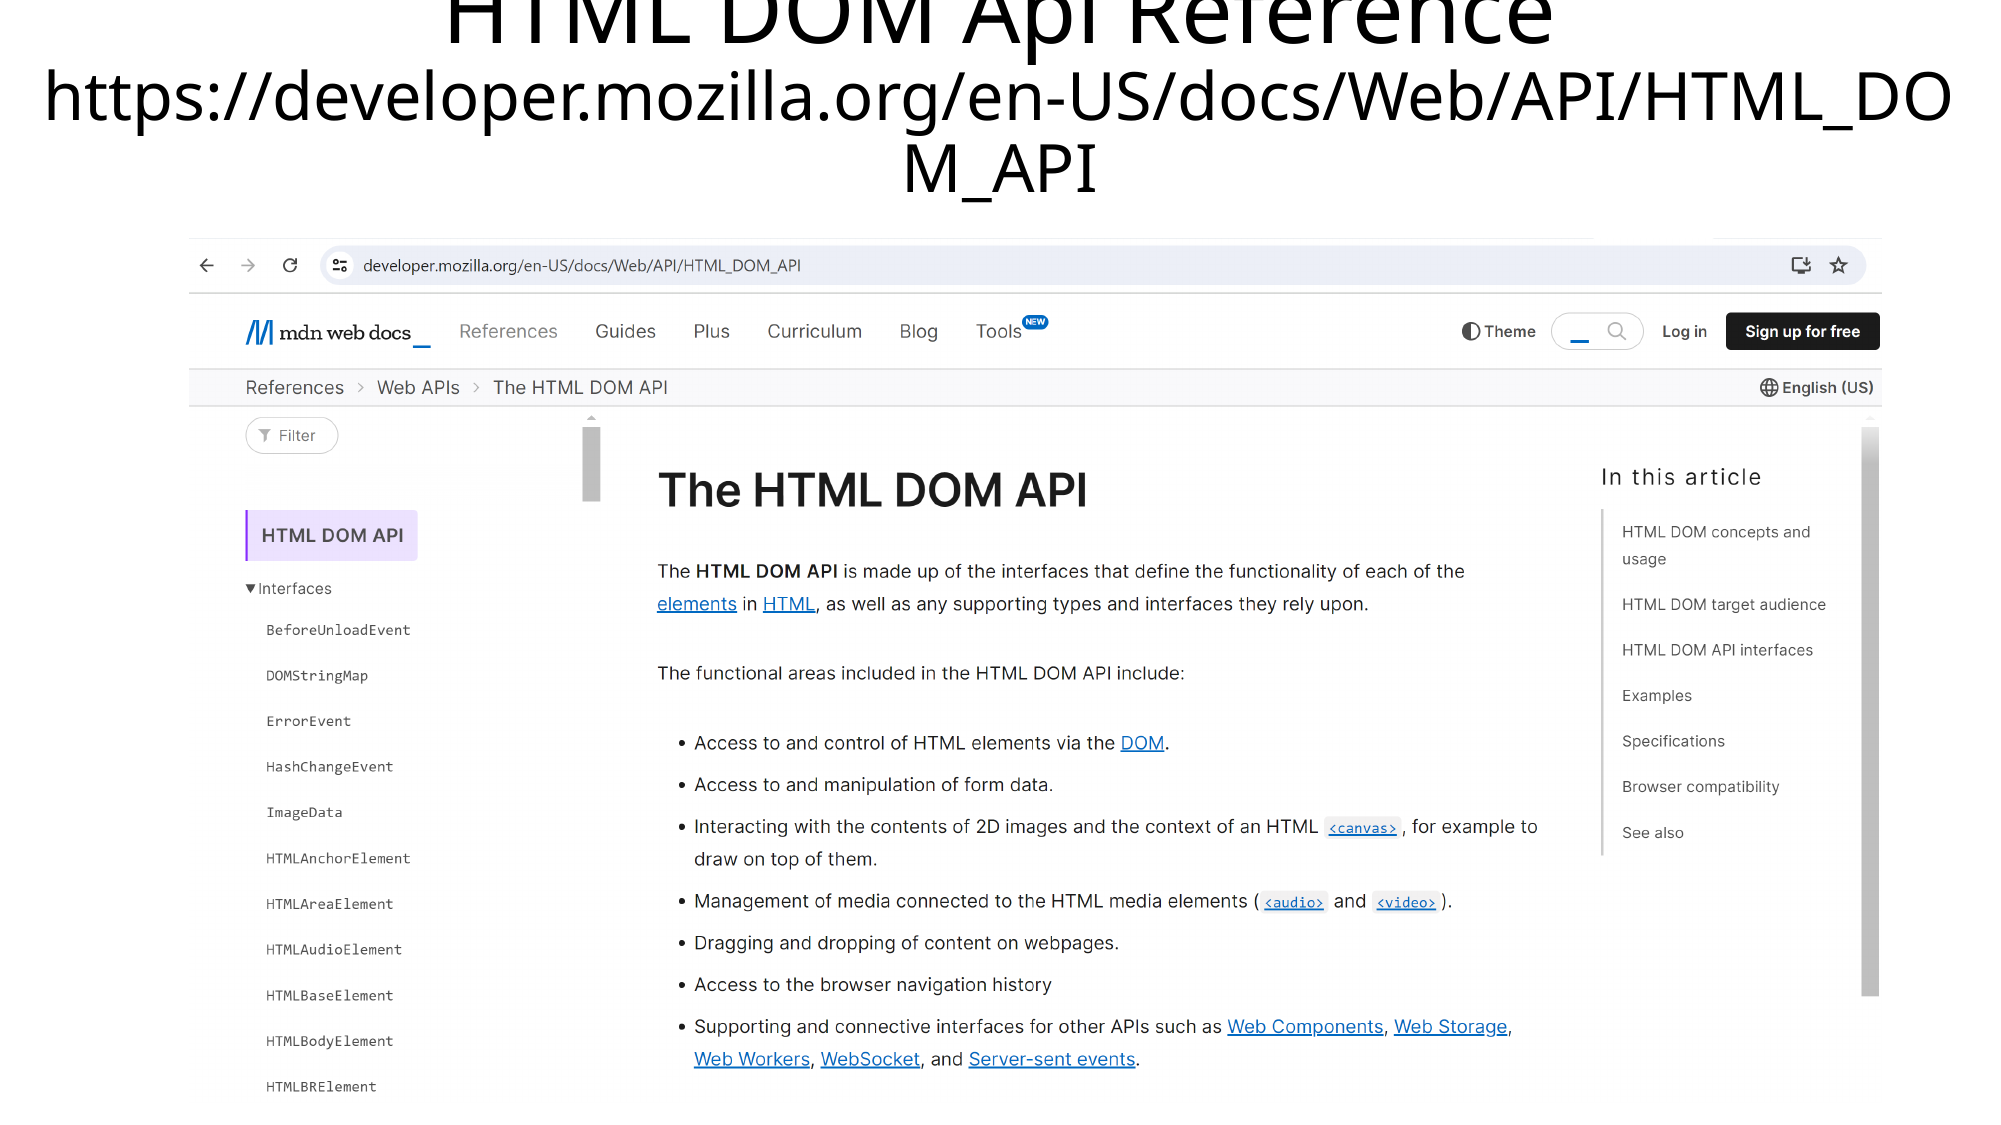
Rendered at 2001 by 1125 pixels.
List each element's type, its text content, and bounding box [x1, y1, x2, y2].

title HTML DOM Api Reference https://developer.mozilla.org/en-US/docs/Web/API/HTML_DOM_API [0, 0, 2000, 172]
picture [189, 238, 1882, 1103]
